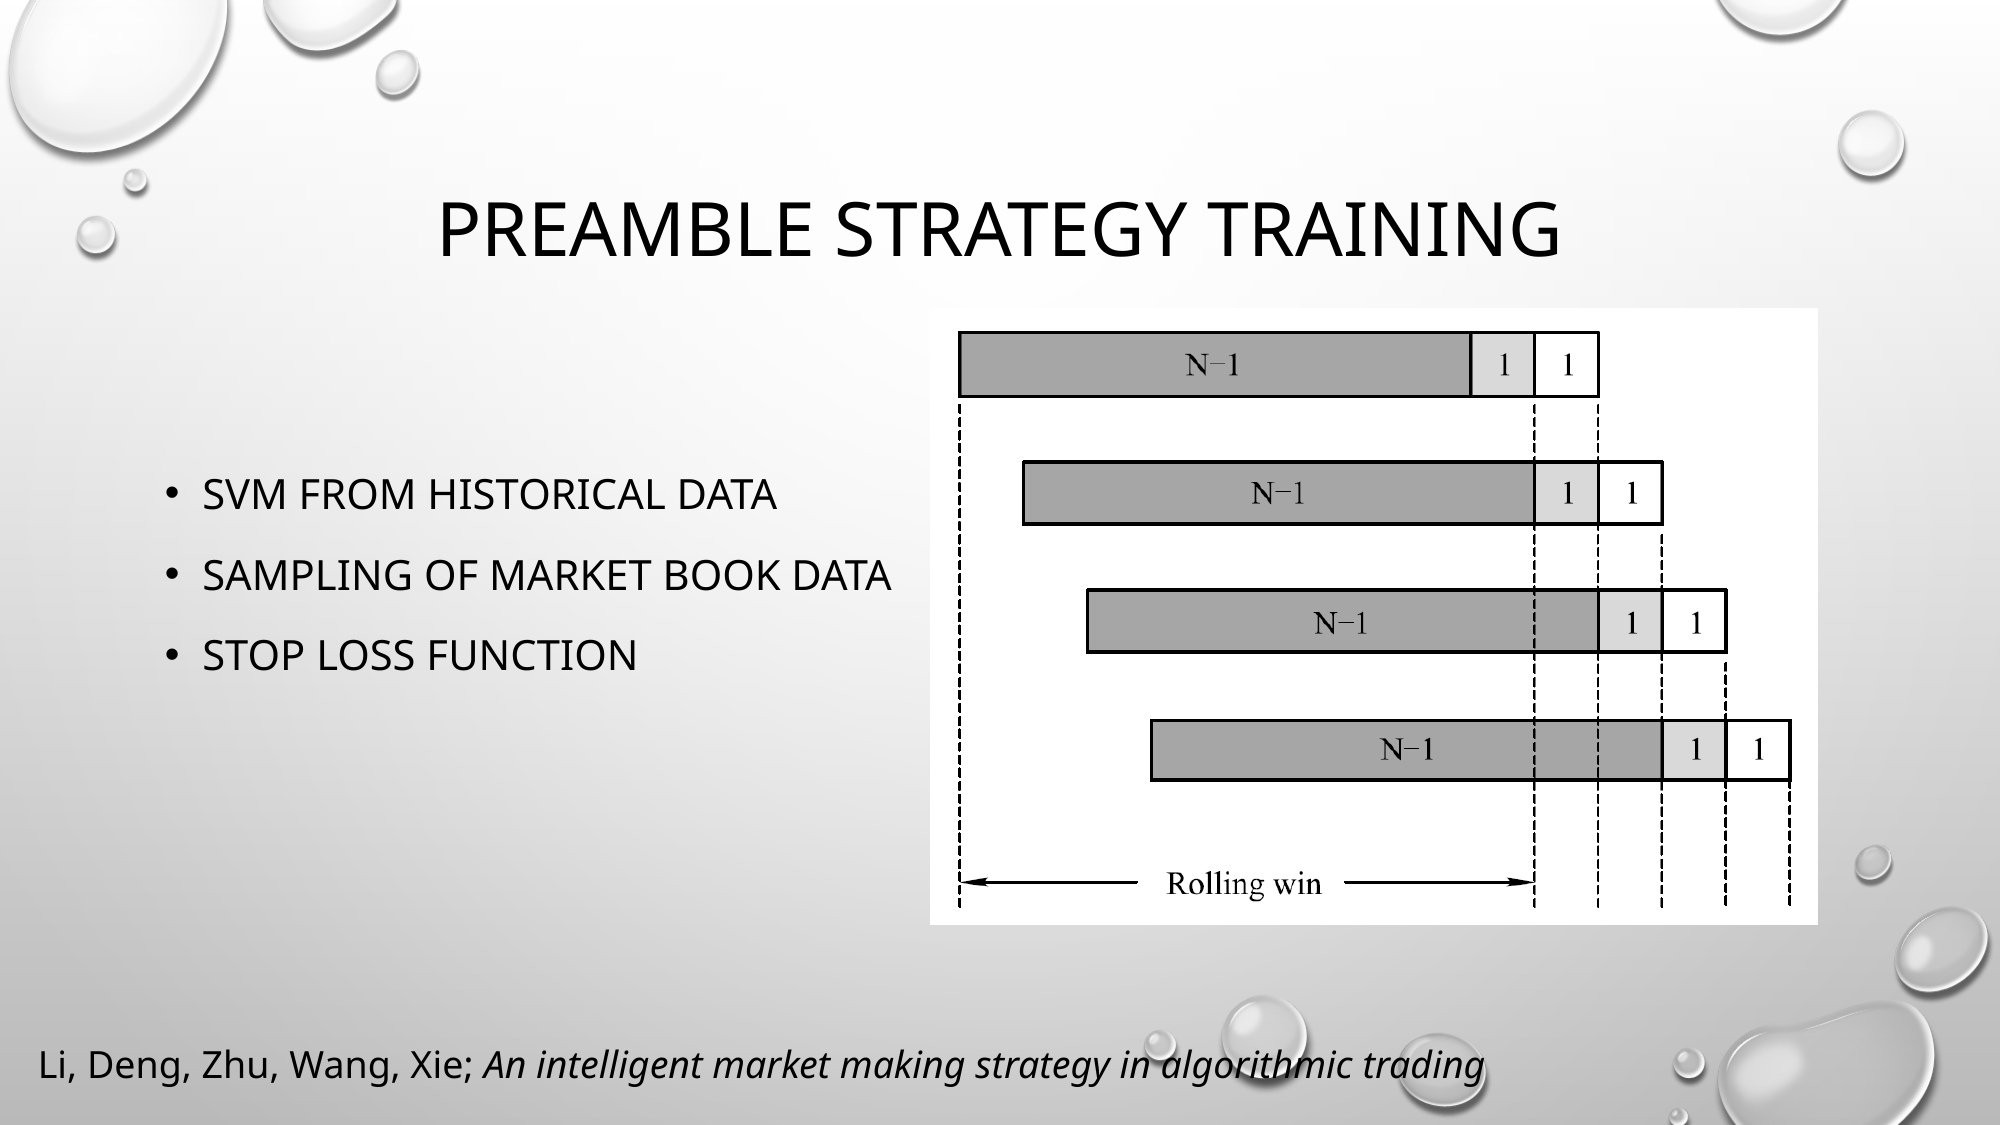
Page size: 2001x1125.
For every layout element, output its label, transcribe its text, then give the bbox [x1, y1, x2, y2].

picture [0, 0, 2000, 1125]
list SVM from historical data Sampling of market book data Stop loss function [149, 450, 1850, 950]
text_box Li, Deng, Zhu, Wang, Xie; An intelligent market making strategy in algorithmic trading [23, 1033, 1503, 1094]
title Preamble Strategy training [149, 101, 1851, 364]
